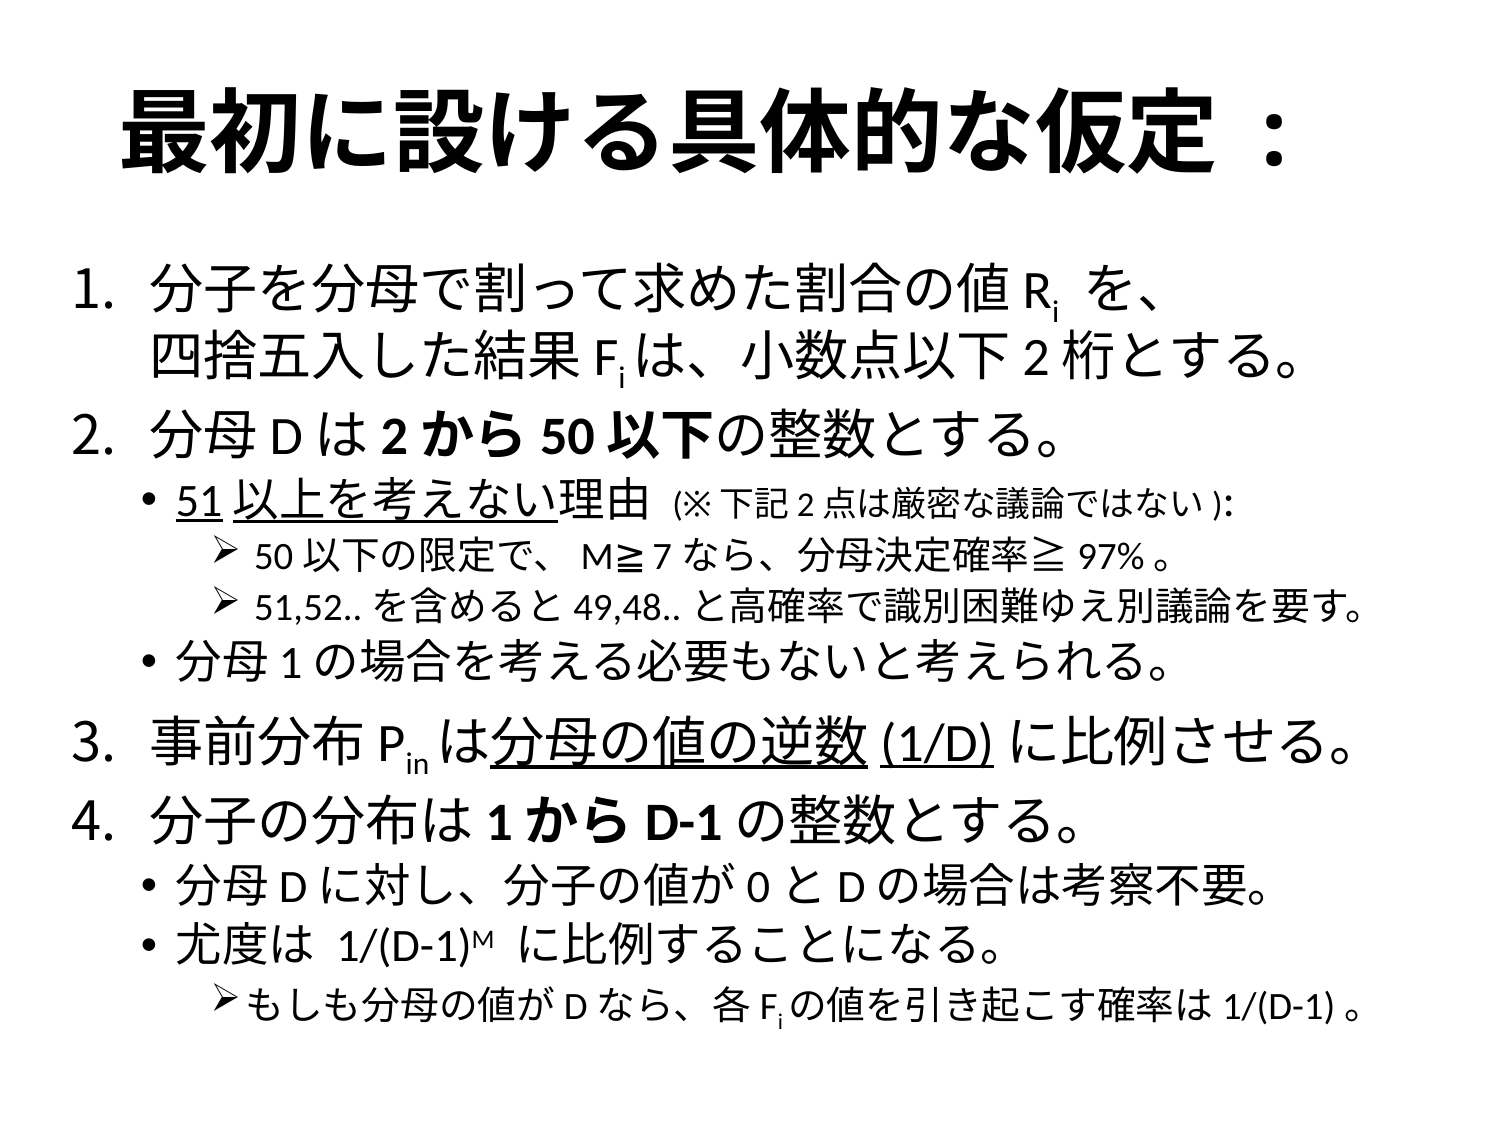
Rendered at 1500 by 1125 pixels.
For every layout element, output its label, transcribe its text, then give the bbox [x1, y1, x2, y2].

title 最初に設ける具体的な仮定 : [103, 59, 1397, 212]
list 分子を分母で割って求めた割合の値Ri を、 四捨五入した結果Fiは、小数点以下2桁とする。 分母Dは2から50以下の整数とする。 51以上を考えない理由 (※下記2点は厳密な議論ではない): 50以下の限定で、M≧7なら、分母決定確率≧97%。 51,52..を含めると49,48..と高確率で識別困難ゆえ別議論を要す。 分母1の場合を考える必要もないと考えられる。 事前分布Pinは分母の値の逆数(1/D)に比例させる。 分子の分布は1からD-1の整数とする。 分母Dに対し、分子の値が0とDの場合は考察不要。 尤度は 1/(D-1)M に比例することになる。 もしも分母の値がDなら、各Fiの値を引き起こす確率は1/(D-1)。 [56, 248, 1441, 1050]
